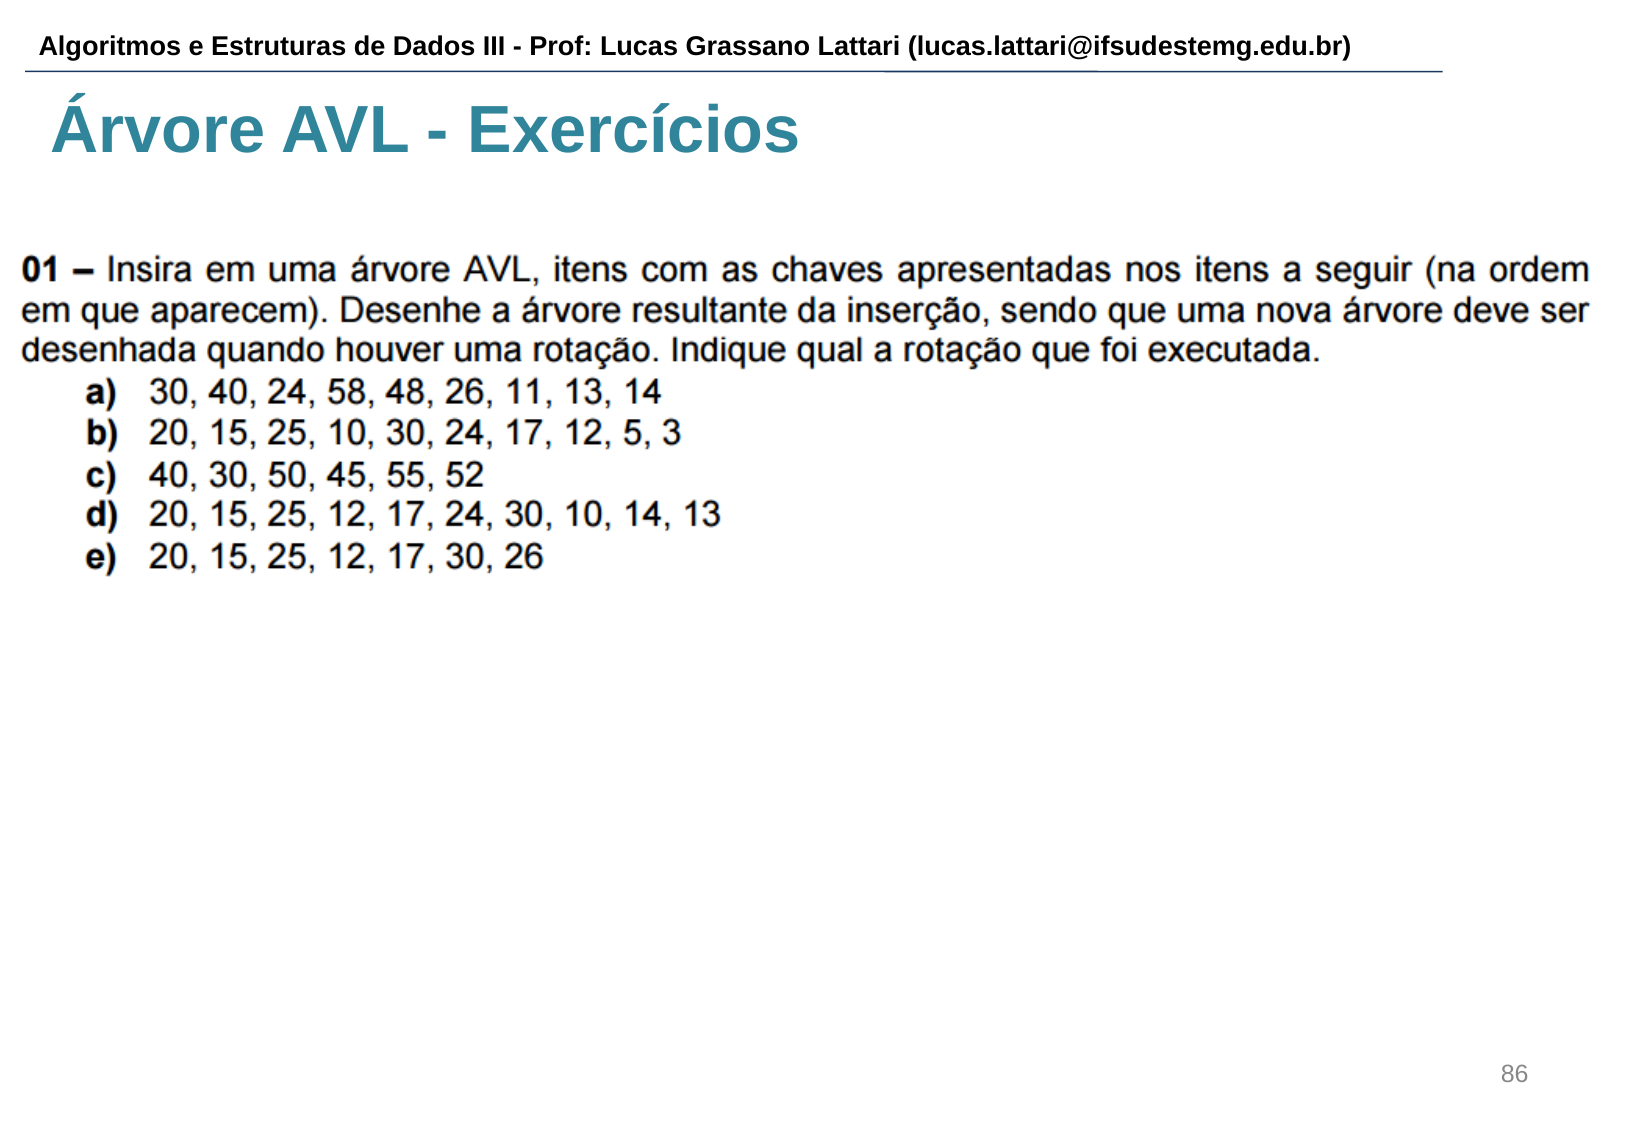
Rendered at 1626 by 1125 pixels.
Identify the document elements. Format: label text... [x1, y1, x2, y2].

slide_number ‹#› [1164, 1042, 1544, 1103]
title Árvore AVL - Exercícios [35, 78, 1600, 183]
picture [9, 247, 1616, 578]
